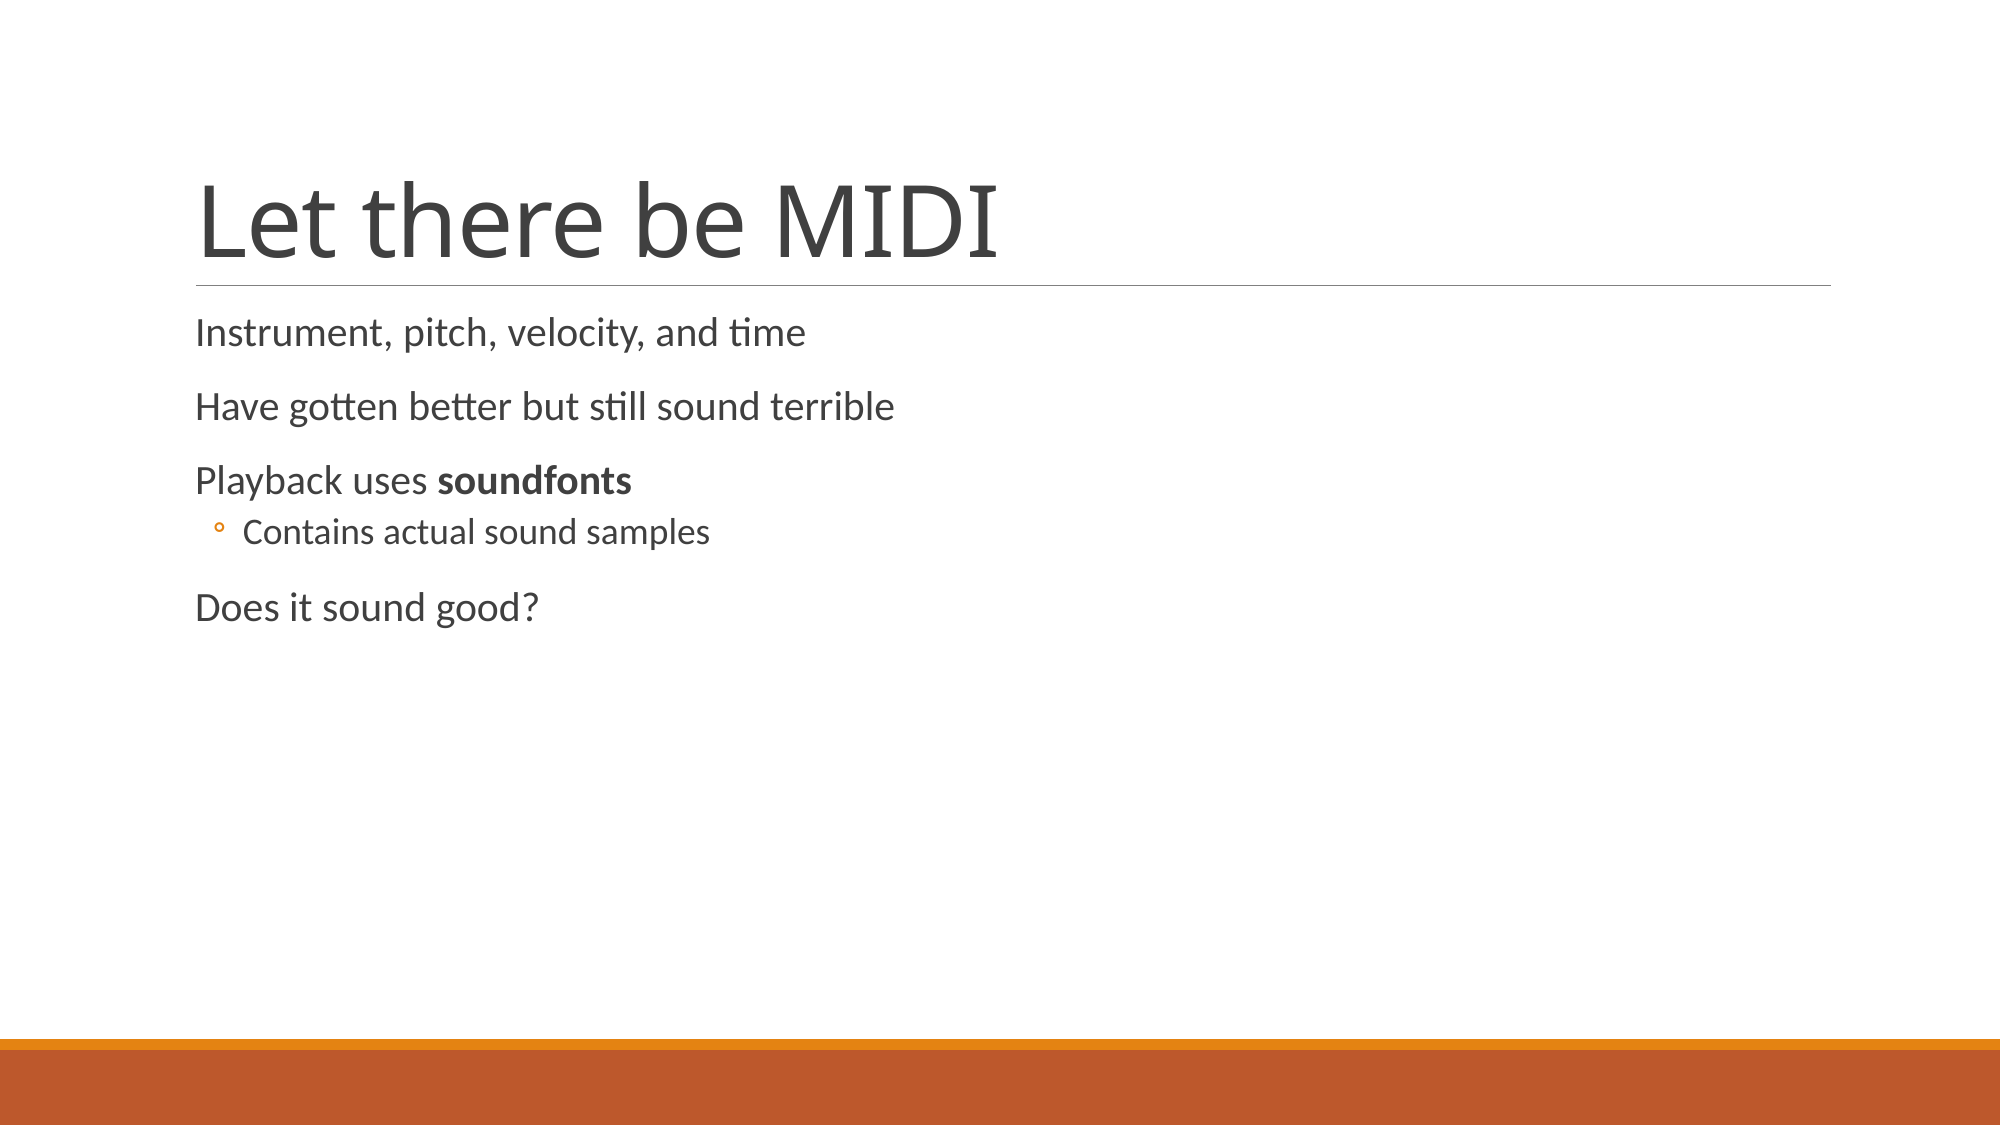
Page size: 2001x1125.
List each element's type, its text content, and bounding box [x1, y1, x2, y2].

list Instrument, pitch, velocity, and time Have gotten better but still sound terrible Playback uses soundfonts Contains actual sound samples Does it sound good? [180, 302, 1830, 963]
title Let there be MIDI [180, 47, 1830, 285]
